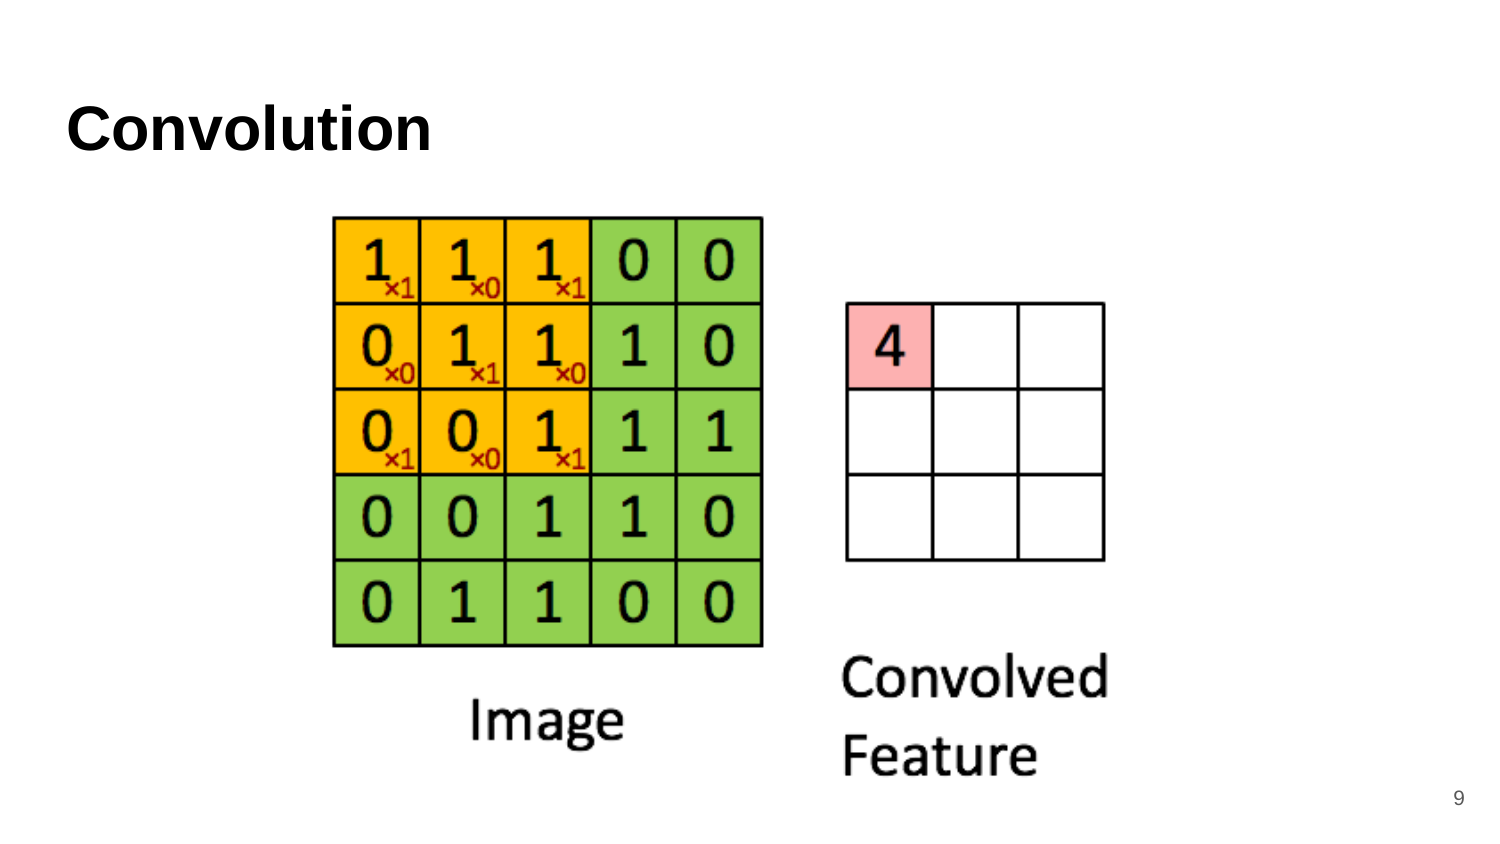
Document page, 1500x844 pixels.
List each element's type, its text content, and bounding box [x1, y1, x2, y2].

picture [322, 207, 1125, 794]
title Convolution [51, 72, 1449, 167]
slide_number ‹#› [1389, 764, 1480, 830]
